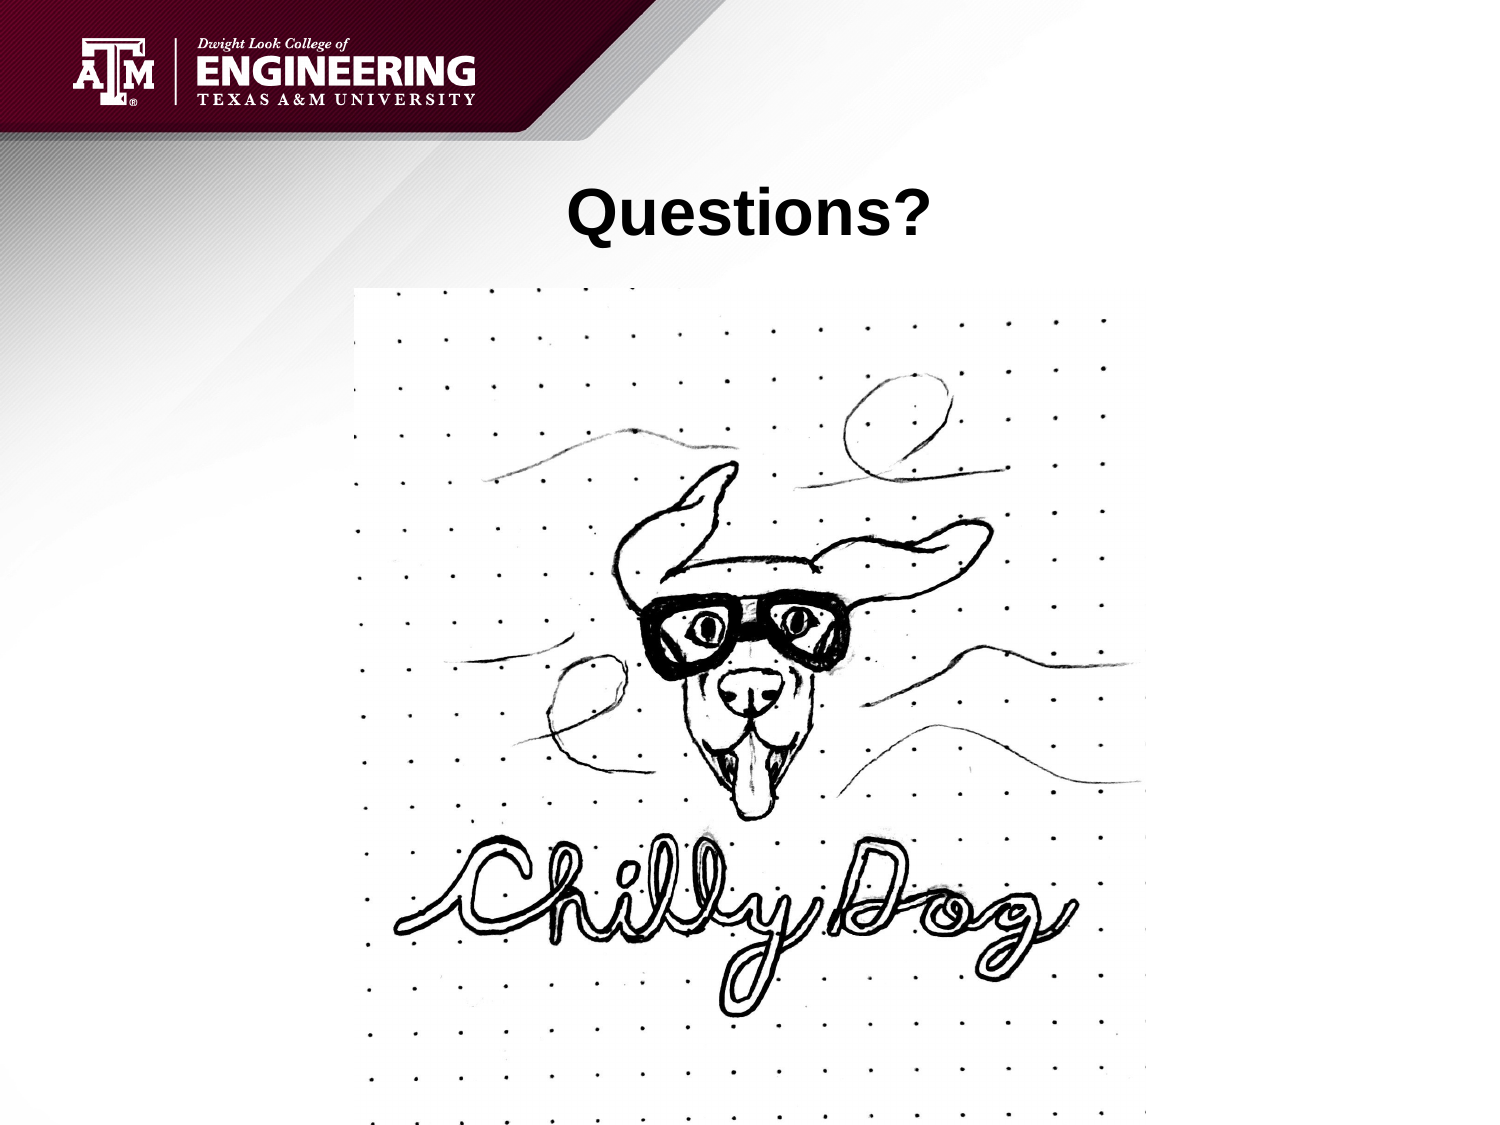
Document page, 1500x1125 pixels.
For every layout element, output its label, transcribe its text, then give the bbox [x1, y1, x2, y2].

title Questions? [75, 142, 1425, 275]
picture [0, 0, 1500, 1125]
